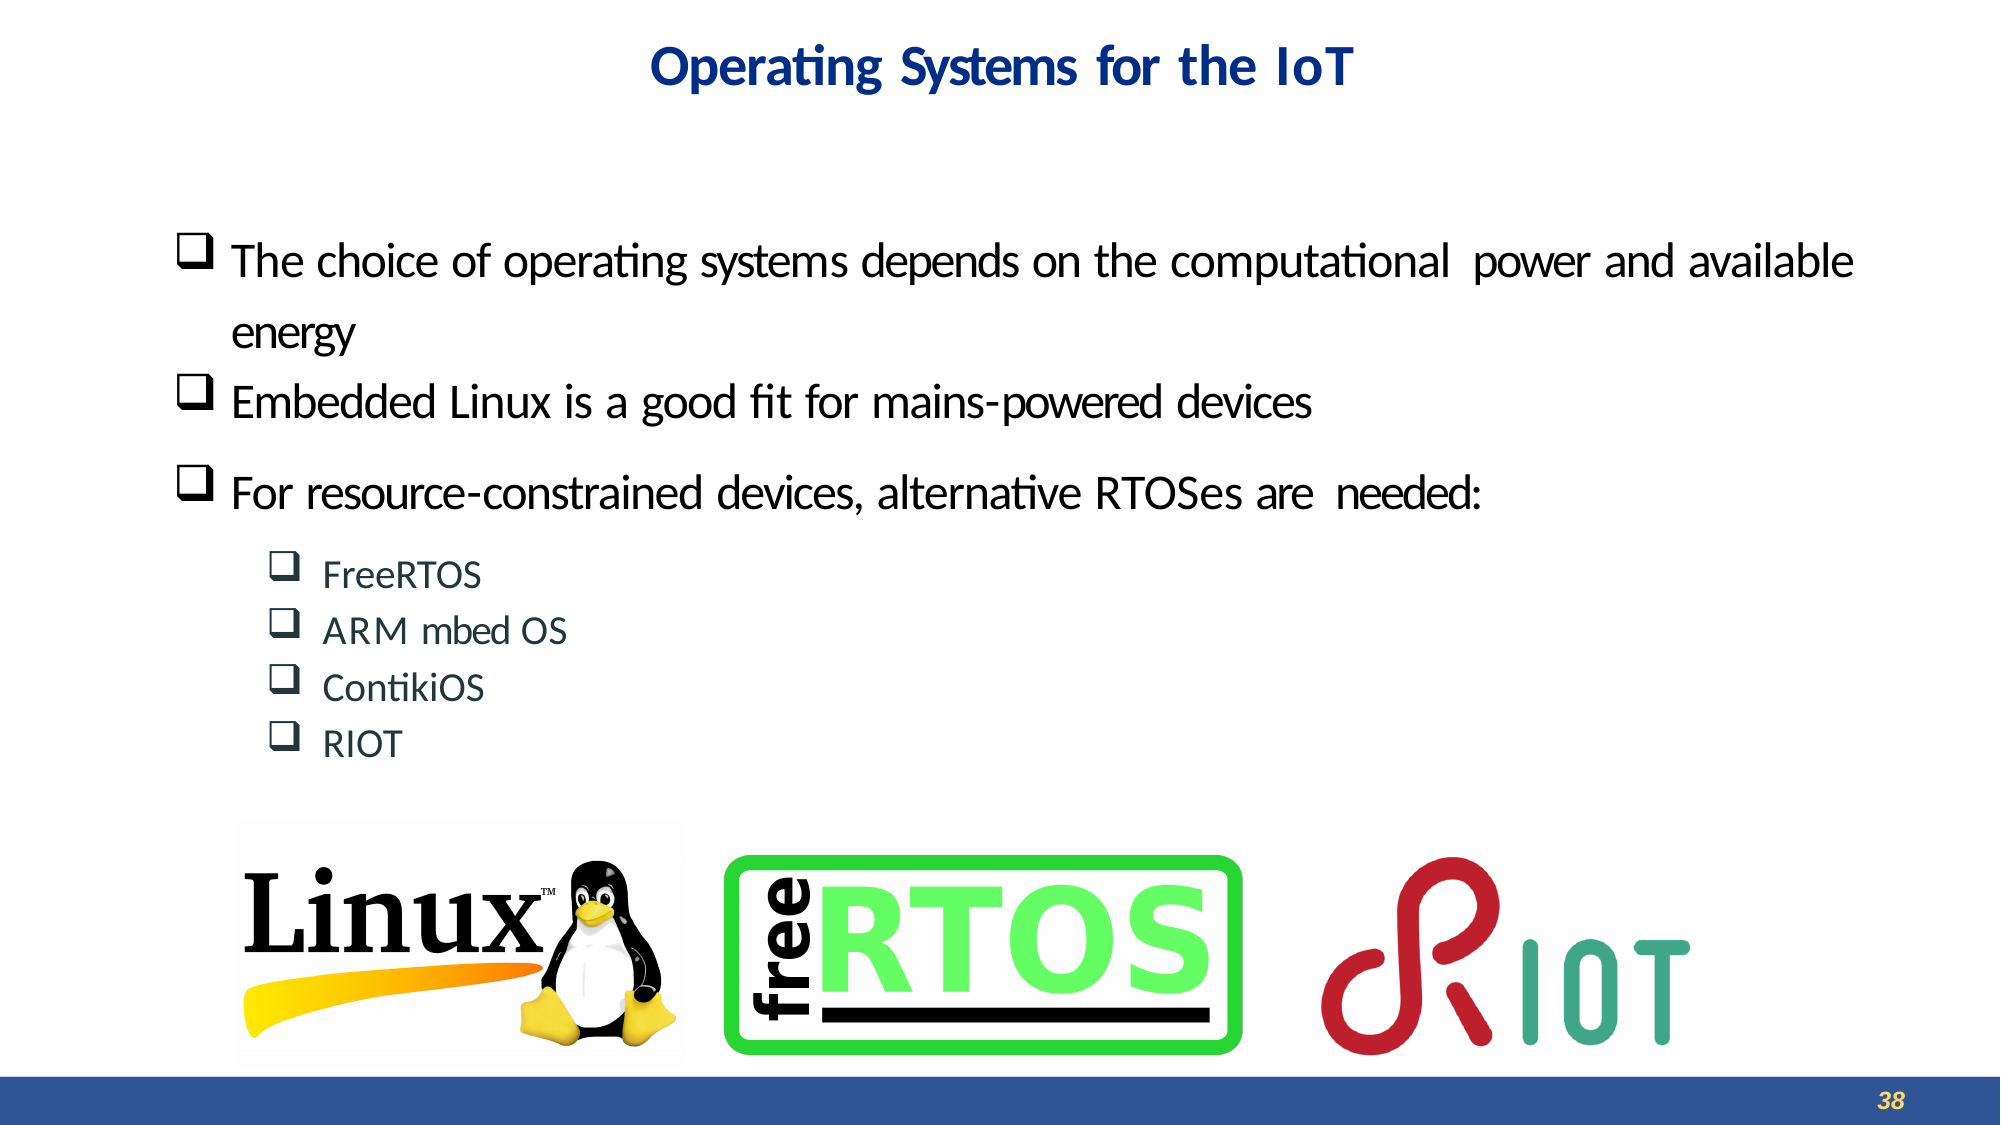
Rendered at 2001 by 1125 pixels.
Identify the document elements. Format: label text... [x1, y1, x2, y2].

picture [724, 855, 1243, 1056]
list The choice of operating systems depends on the computational power and available energy Embedded Linux is a good fit for mains-powered devices For resource-constrained devices, alternative RTOSes are needed: FreeRTOS ARM mbed OS ContikiOS RIOT [137, 99, 1863, 855]
title Operating Systems for the IoT [137, 0, 1863, 99]
picture [1280, 855, 1728, 1056]
picture [235, 819, 686, 1069]
